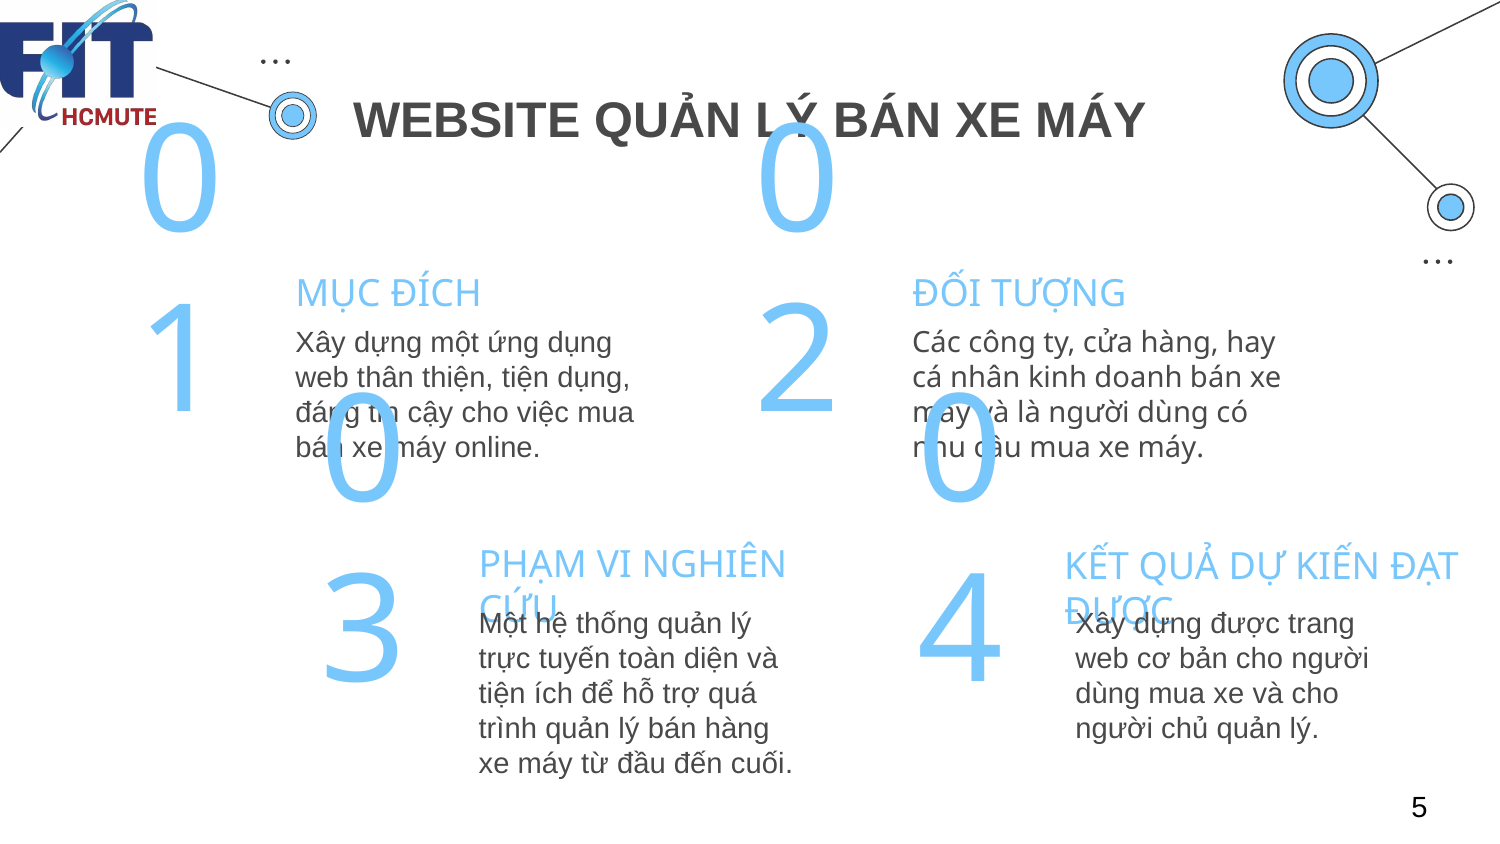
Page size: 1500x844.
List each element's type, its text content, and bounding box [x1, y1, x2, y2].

text_box 5 [1396, 781, 1500, 831]
picture [0, 0, 156, 128]
subtitle Xây dựng được trang web cơ bản cho người dùng mua xe và cho người chủ quản lý. [1060, 589, 1388, 714]
text_box 02 [700, 278, 894, 456]
title WEBSITE QUẢN LÝ BÁN XE MÁY [257, 72, 1243, 171]
text_box 03 [266, 550, 460, 727]
subtitle Các công ty, cửa hàng, hay cá nhân kinh doanh bán xe máy và là người dùng có nhu cầu mua xe máy. [896, 308, 1317, 433]
text_box 04 [863, 550, 1057, 727]
subtitle ĐỐI TƯỢNG [896, 253, 1217, 308]
subtitle MỤC ĐÍCH [280, 253, 600, 308]
text_box 01 [83, 278, 278, 456]
subtitle KẾT QUẢ DỰ KIẾN ĐẠT ĐƯỢC [1049, 527, 1500, 589]
subtitle Xây dựng một ứng dụng web thân thiện, tiện dụng, đáng tin cậy cho việc mua bán xe máy online. [280, 308, 660, 433]
subtitle Một hệ thống quản lý trực tuyến toàn diện và tiện ích để hỗ trợ quá trình quản lý bán hàng xe máy từ đầu đến cuối. [463, 589, 822, 714]
subtitle PHẠM VI NGHIÊN CỨU [463, 525, 813, 587]
